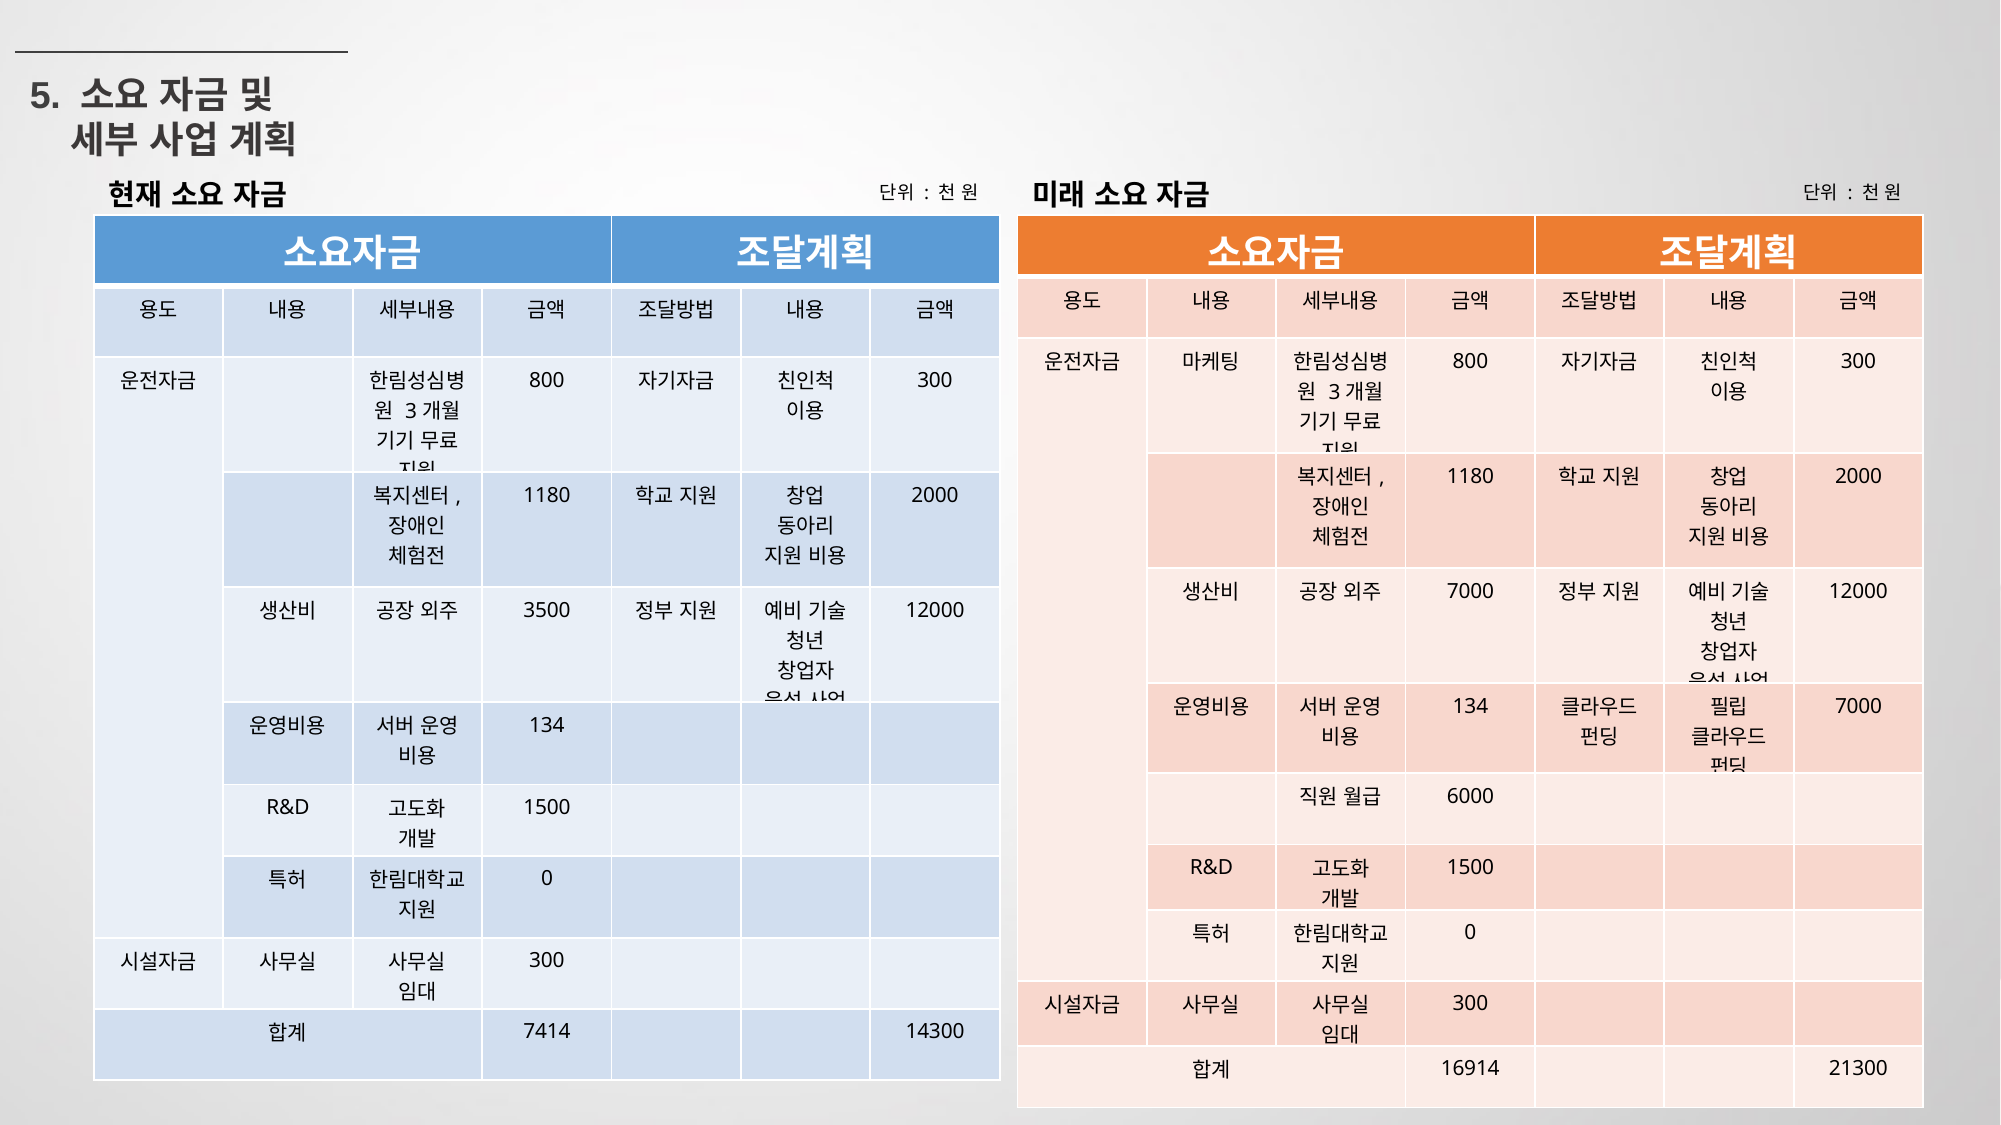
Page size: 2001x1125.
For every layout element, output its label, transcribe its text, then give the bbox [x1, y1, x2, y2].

table_cell [1665, 1047, 1793, 1107]
table_cell 복지센터, 장애인 체험전 [1277, 454, 1405, 567]
table_cell 예비 기술 청년 창업자 육성 사업 [742, 588, 869, 701]
table_cell 정부 지원 [612, 588, 740, 701]
table_cell [612, 785, 740, 855]
table_cell 1180 [1406, 454, 1534, 567]
table_cell [871, 857, 999, 937]
table_cell 운영비용 [224, 703, 352, 784]
table_cell 시설자금 [95, 939, 222, 1008]
table_cell 1500 [1406, 845, 1534, 909]
table_cell 세부내용 [354, 289, 481, 356]
table_cell 직원 월급 [1277, 774, 1405, 844]
table_cell 생산비 [1148, 569, 1275, 682]
table_cell 고도화 개발 [1277, 845, 1405, 909]
table_cell 마케팅 [1148, 339, 1275, 452]
table_cell 합계 [95, 1010, 481, 1079]
table_cell 7000 [1406, 569, 1534, 682]
table_cell 친인척 이용 [742, 358, 869, 471]
table_cell 한림성심병원 3개월 기기 무료 지원 [1277, 339, 1405, 452]
table_cell 서버 운영 비용 [1277, 684, 1405, 772]
table_cell 금액 [871, 289, 999, 356]
table_cell 12000 [1795, 569, 1922, 682]
table_cell 창업 동아리 지원 비용 [742, 473, 869, 586]
table_cell 0 [483, 857, 611, 937]
text_box 단위 : 천 원 [865, 173, 1000, 211]
table_cell [1148, 774, 1275, 844]
table_cell R&D [1148, 845, 1275, 909]
table_cell 2000 [1795, 454, 1922, 567]
table_cell 6000 [1406, 774, 1534, 844]
table_cell 금액 [1406, 279, 1534, 337]
table_cell 공장 외주 [354, 588, 481, 701]
table_header 조달계획 [612, 216, 999, 283]
table_cell 예비 기술 청년 창업자 육성 사업 [1665, 569, 1793, 682]
text_box 현재 소요 자금 [93, 169, 322, 220]
table_cell 7000 [1795, 684, 1922, 772]
table_cell 조달방법 [612, 289, 740, 356]
table_cell 금액 [1795, 279, 1922, 337]
table_cell 300 [1406, 982, 1534, 1045]
table_cell 내용 [224, 289, 352, 356]
table_cell 특허 [224, 857, 352, 937]
text_box 단위 : 천 원 [1788, 173, 1924, 211]
table_cell 정부 지원 [1536, 569, 1663, 682]
table_cell 운영비용 [1148, 684, 1275, 772]
table_cell [612, 1010, 740, 1079]
table_cell 134 [483, 703, 611, 784]
table_cell 800 [1406, 339, 1534, 452]
table_cell 용도 [1018, 279, 1146, 337]
table_cell 내용 [1148, 279, 1275, 337]
table_cell 용도 [95, 289, 222, 356]
table_header 소요자금 [1018, 216, 1534, 274]
table_cell 0 [1406, 911, 1534, 980]
table_cell 필립 클라우드 펀딩 [1665, 684, 1793, 772]
table_cell 학교 지원 [612, 473, 740, 586]
table_cell 1180 [483, 473, 611, 586]
table_cell 사무실 [1148, 982, 1275, 1045]
table_cell 자기자금 [612, 358, 740, 471]
table_cell [1536, 911, 1663, 980]
table_cell 한림성심병원 3개월 기기 무료 지원 [354, 358, 481, 471]
table_cell 공장 외주 [1277, 569, 1405, 682]
table_cell [1795, 911, 1922, 980]
table_cell [742, 1010, 869, 1079]
table_cell 고도화 개발 [354, 785, 481, 855]
table_cell 내용 [742, 289, 869, 356]
table_cell [612, 939, 740, 1008]
table_cell 합계 [1018, 1047, 1405, 1107]
table_cell 학교 지원 [1536, 454, 1663, 567]
table_cell 14300 [871, 1010, 999, 1079]
table_cell [1536, 774, 1663, 844]
table_cell [1536, 845, 1663, 909]
text_box 5. 소요 자금 및 세부 사업 계획 [15, 63, 349, 169]
table_cell 복지센터, 장애인 체험전 [354, 473, 481, 586]
table_header 조달계획 [1536, 216, 1922, 274]
table_cell 사무실 임대 [354, 939, 481, 1008]
table_cell 특허 [1148, 911, 1275, 980]
table_cell 자기자금 [1536, 339, 1663, 452]
table_cell 사무실 임대 [1277, 982, 1405, 1045]
table_cell 12000 [871, 588, 999, 701]
table_cell [742, 939, 869, 1008]
table_cell 창업 동아리 지원 비용 [1665, 454, 1793, 567]
table_cell [871, 785, 999, 855]
table_cell R&D [224, 785, 352, 855]
table_cell 2000 [871, 473, 999, 586]
table_cell 21300 [1795, 1047, 1922, 1107]
table_cell 친인척 이용 [1665, 339, 1793, 452]
table_cell [742, 785, 869, 855]
table_cell [1795, 982, 1922, 1045]
table_cell [1665, 982, 1793, 1045]
table_cell [1795, 774, 1922, 844]
table_cell [224, 473, 352, 586]
table_cell 조달방법 [1536, 279, 1663, 337]
table_cell 한림대학교 지원 [354, 857, 481, 937]
table_cell 800 [483, 358, 611, 471]
table_cell 1500 [483, 785, 611, 855]
table_cell 운전자금 [1018, 339, 1146, 980]
table_cell [742, 857, 869, 937]
table_cell 클라우드 펀딩 [1536, 684, 1663, 772]
table_cell 세부내용 [1277, 279, 1405, 337]
table_cell [1536, 1047, 1663, 1107]
table_cell [612, 703, 740, 784]
table_cell [871, 939, 999, 1008]
table_cell [1148, 454, 1275, 567]
table_cell 시설자금 [1018, 982, 1146, 1045]
table_cell [224, 358, 352, 471]
table_cell 운전자금 [95, 358, 222, 937]
table_cell [1665, 774, 1793, 844]
table_cell 금액 [483, 289, 611, 356]
table_cell 7414 [483, 1010, 611, 1079]
table_cell 서버 운영 비용 [354, 703, 481, 784]
table_cell 300 [483, 939, 611, 1008]
table_cell [1795, 845, 1922, 909]
table_cell 300 [1795, 339, 1922, 452]
table_cell [1665, 845, 1793, 909]
table_cell [1665, 911, 1793, 980]
table_cell [742, 703, 869, 784]
table_cell 134 [1406, 684, 1534, 772]
table_cell 300 [871, 358, 999, 471]
table_cell [612, 857, 740, 937]
table_cell 생산비 [224, 588, 352, 701]
table_cell [1536, 982, 1663, 1045]
table_cell 사무실 [224, 939, 352, 1008]
table_header 소요자금 [95, 216, 611, 283]
table_cell 한림대학교 지원 [1277, 911, 1405, 980]
table_cell [871, 703, 999, 784]
picture [0, 0, 2001, 1125]
table_cell 3500 [483, 588, 611, 701]
text_box 미래 소요 자금 [1017, 169, 1245, 220]
table_cell 16914 [1406, 1047, 1534, 1107]
table_cell 내용 [1665, 279, 1793, 337]
